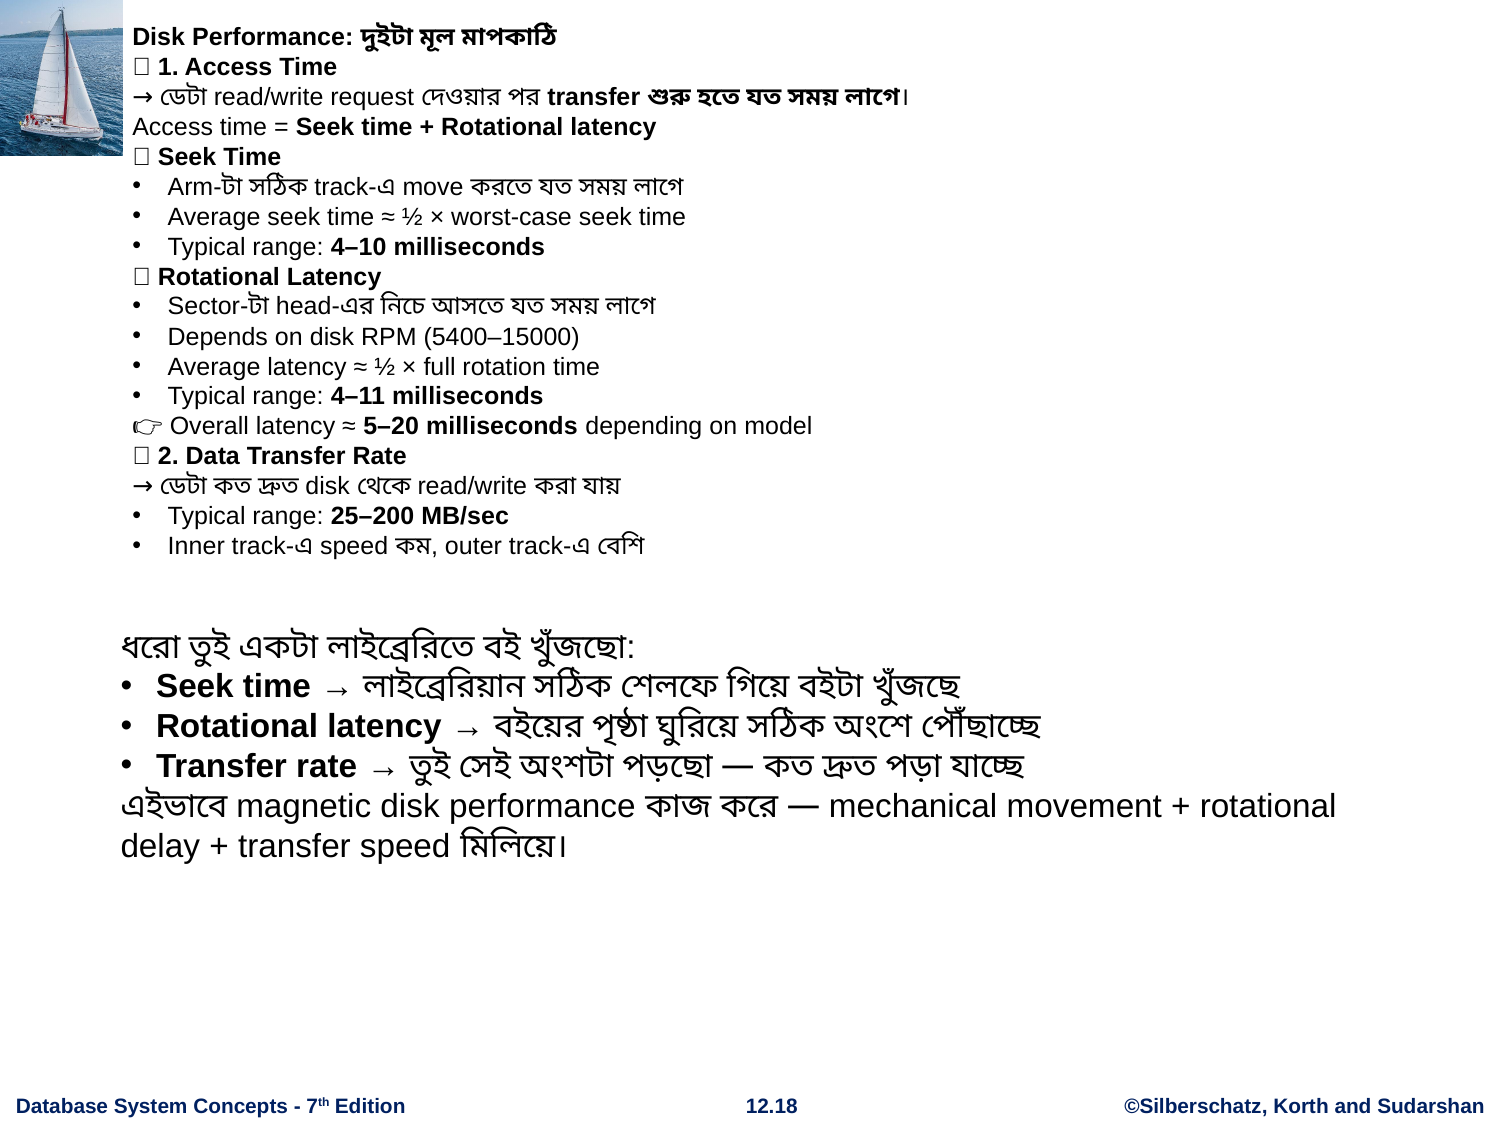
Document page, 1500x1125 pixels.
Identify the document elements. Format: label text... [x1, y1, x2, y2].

text_box Disk Performance: দুইটা মূল মাপকাঠি 🔹 1. Access Time → ডেটা read/write request দেওয়ার পর transfer শুরু হতে যত সময় লাগে। Access time = Seek time + Rotational latency 🔸 Seek Time Arm-টা সঠিক track-এ move করতে যত সময় লাগে Average seek time ≈ ½ × worst-case seek time Typical range: 4–10 milliseconds 🔸 Rotational Latency Sector-টা head-এর নিচে আসতে যত সময় লাগে Depends on disk RPM (5400–15000) Average latency ≈ ½ × full rotation time Typical range: 4–11 milliseconds 👉 Overall latency ≈ 5–20 milliseconds depending on model 🔹 2. Data Transfer Rate → ডেটা কত দ্রুত disk থেকে read/write করা যায় Typical range: 25–200 MB/sec Inner track-এ speed কম, outer track-এ বেশি [117, 13, 1500, 567]
text_box ধরো তুই একটা লাইব্রেরিতে বই খুঁজছো: Seek time → লাইব্রেরিয়ান সঠিক শেলফে গিয়ে বইটা খুঁজছে Rotational latency → বইয়ের পৃষ্ঠা ঘুরিয়ে সঠিক অংশে পৌঁছাচ্ছে Transfer rate → তুই সেই অংশটা পড়ছো — কত দ্রুত পড়া যাচ্ছে এইভাবে magnetic disk performance কাজ করে — mechanical movement + rotational delay + transfer speed মিলিয়ে। [105, 617, 1437, 872]
picture [0, 0, 123, 156]
